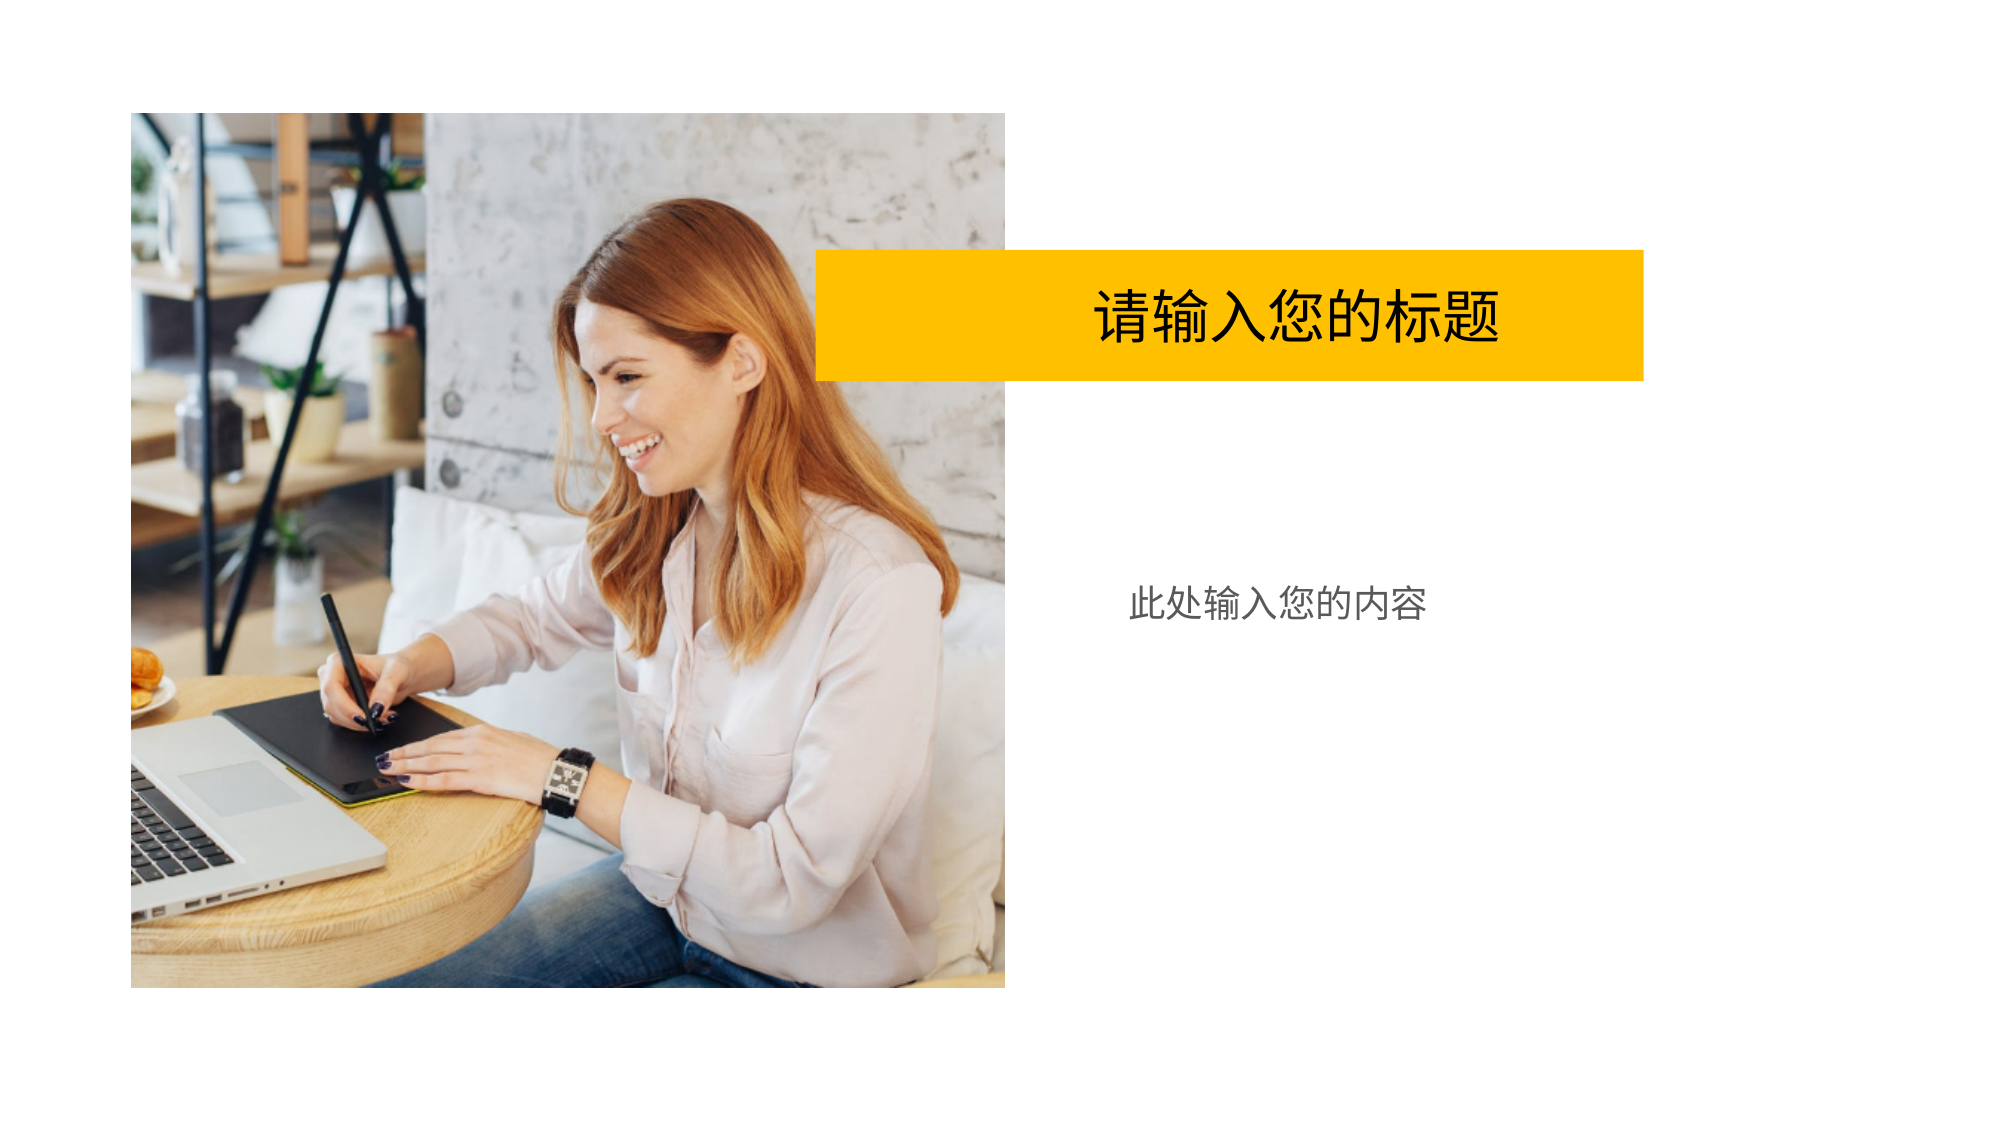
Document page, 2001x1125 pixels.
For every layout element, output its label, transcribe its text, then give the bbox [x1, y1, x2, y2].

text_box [815, 249, 1644, 382]
picture [131, 113, 1005, 988]
text_box 此处输入您的内容 [1113, 550, 1910, 633]
